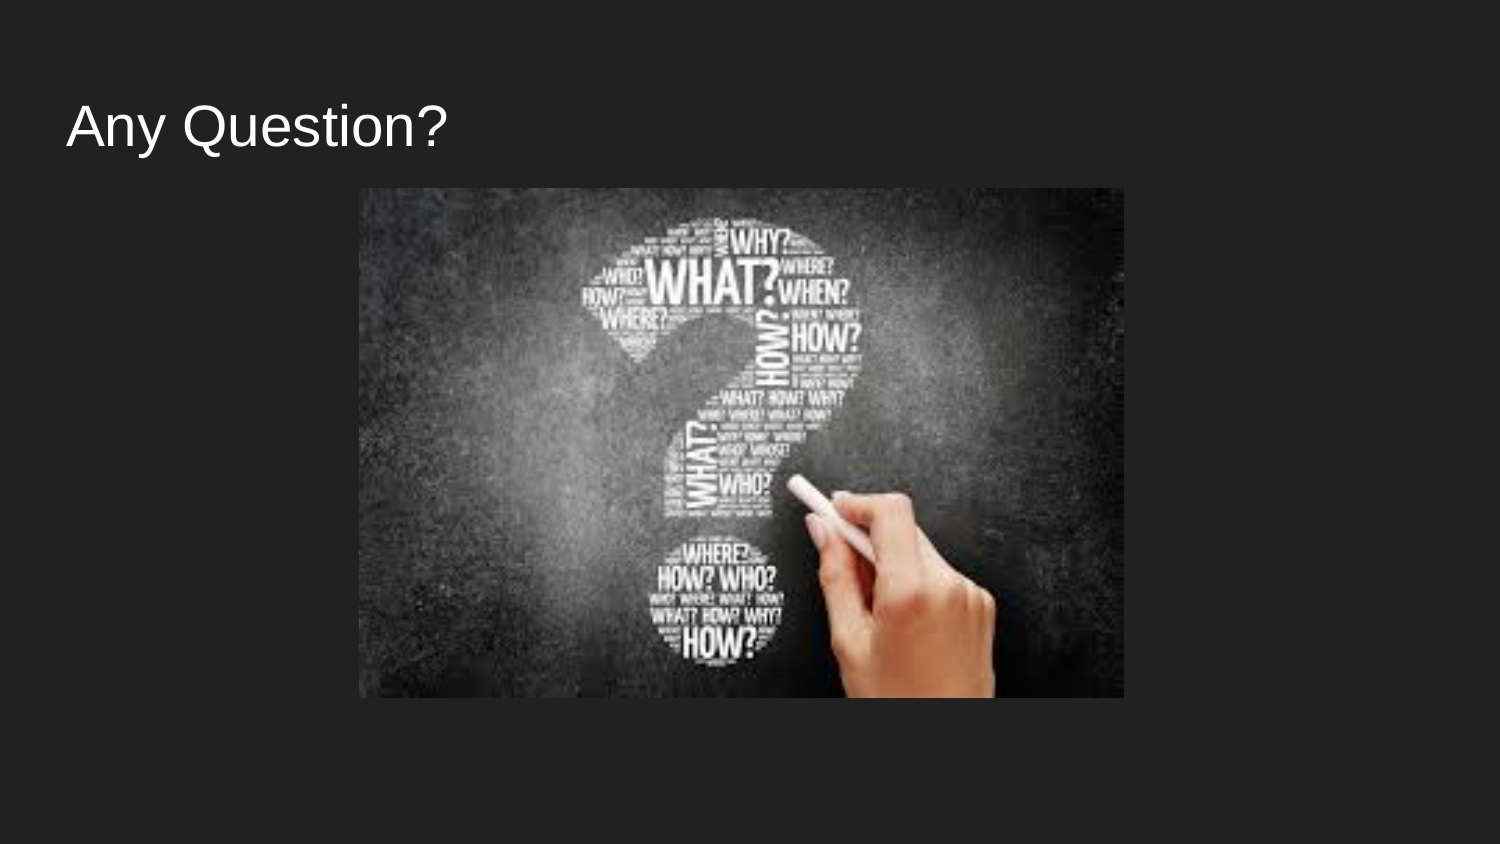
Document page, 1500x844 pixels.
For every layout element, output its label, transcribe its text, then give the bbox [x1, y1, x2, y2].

picture [359, 188, 1124, 698]
title Any Question? [51, 72, 1449, 167]
